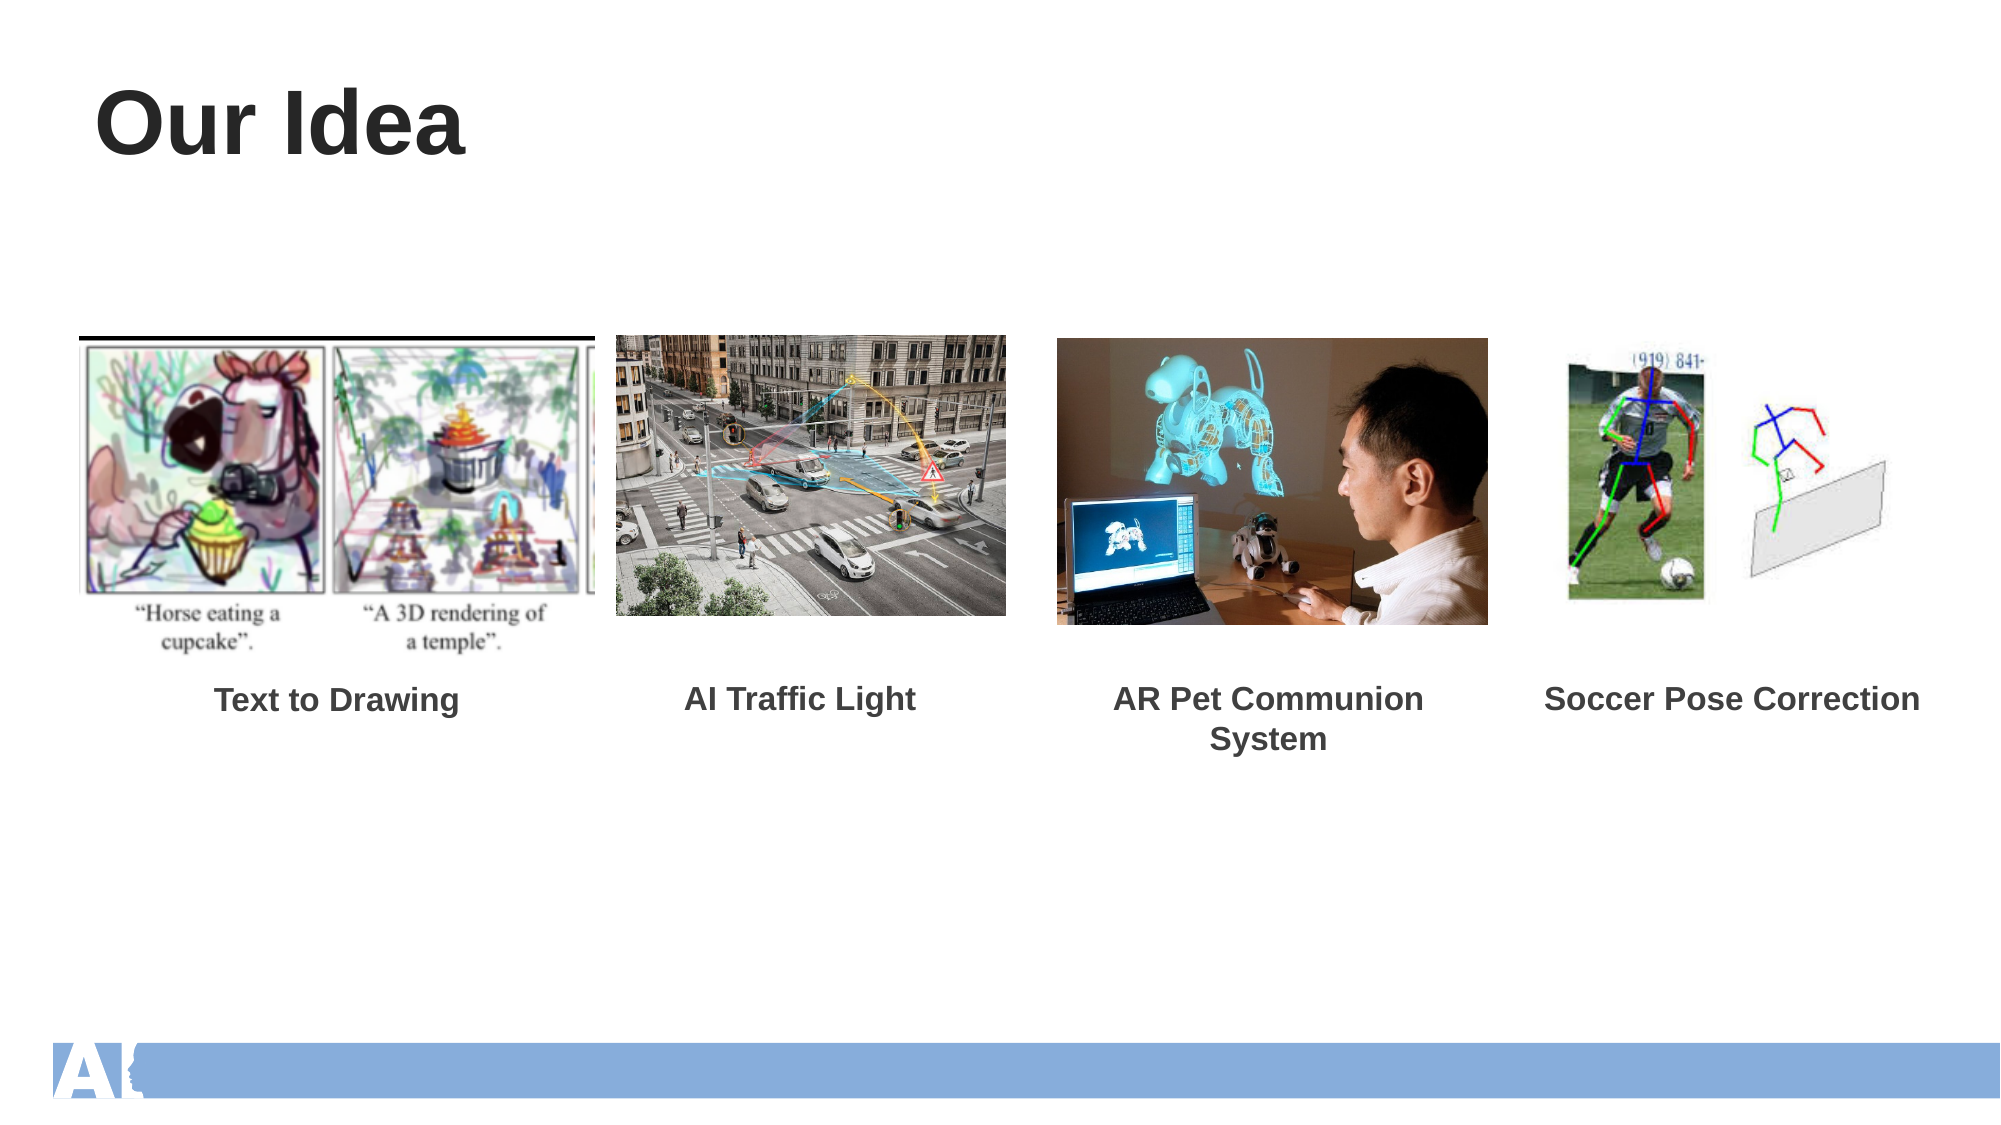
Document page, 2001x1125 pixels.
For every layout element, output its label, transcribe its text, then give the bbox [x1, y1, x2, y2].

picture [1516, 329, 1922, 633]
text_box AI Traffic Light [665, 669, 935, 725]
text_box Our Idea [79, 55, 748, 180]
picture [616, 335, 1007, 616]
text_box Soccer Pose Correction [1506, 669, 1959, 725]
picture [1056, 338, 1488, 625]
picture [79, 336, 595, 659]
text_box AR Pet Communion System [1063, 669, 1474, 765]
text_box Text to Drawing [196, 670, 478, 726]
